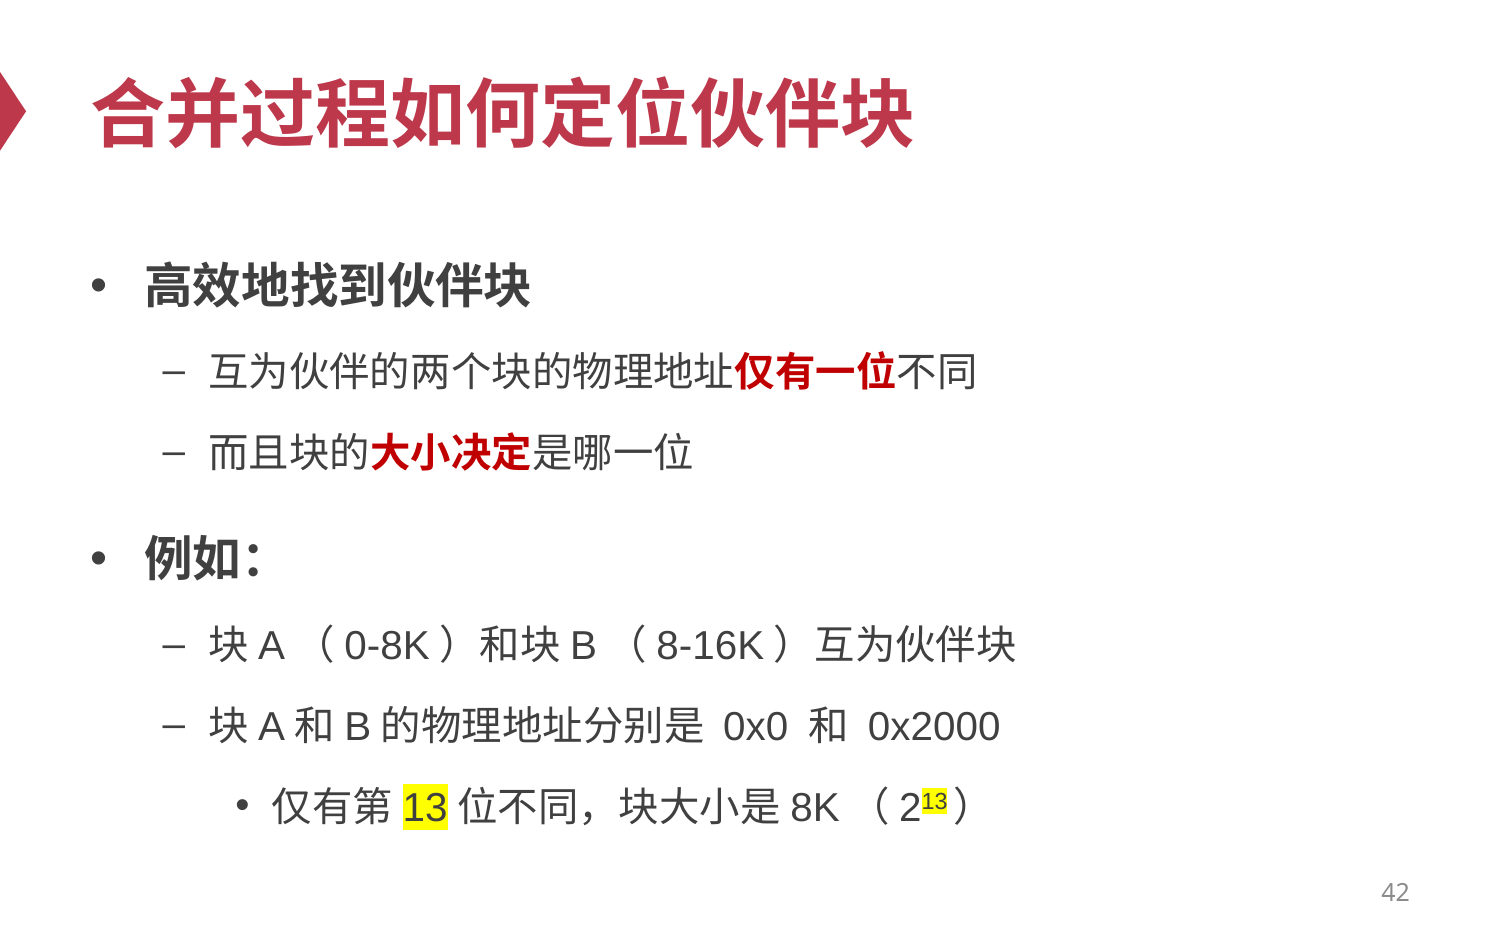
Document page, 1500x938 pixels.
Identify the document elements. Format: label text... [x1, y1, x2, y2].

slide_number 42 [1074, 868, 1425, 919]
title 合并过程如何定位伙伴块 [75, 37, 1425, 186]
list 高效地找到伙伴块 互为伙伴的两个块的物理地址仅有一位不同 而且块的大小决定是哪一位 例如： 块A（0-8K）和块B（8-16K）互为伙伴块 块A和B的物理地址分别是 0x0 和 0x2000 仅有第13位不同，块大小是8K（213） [75, 218, 1425, 838]
